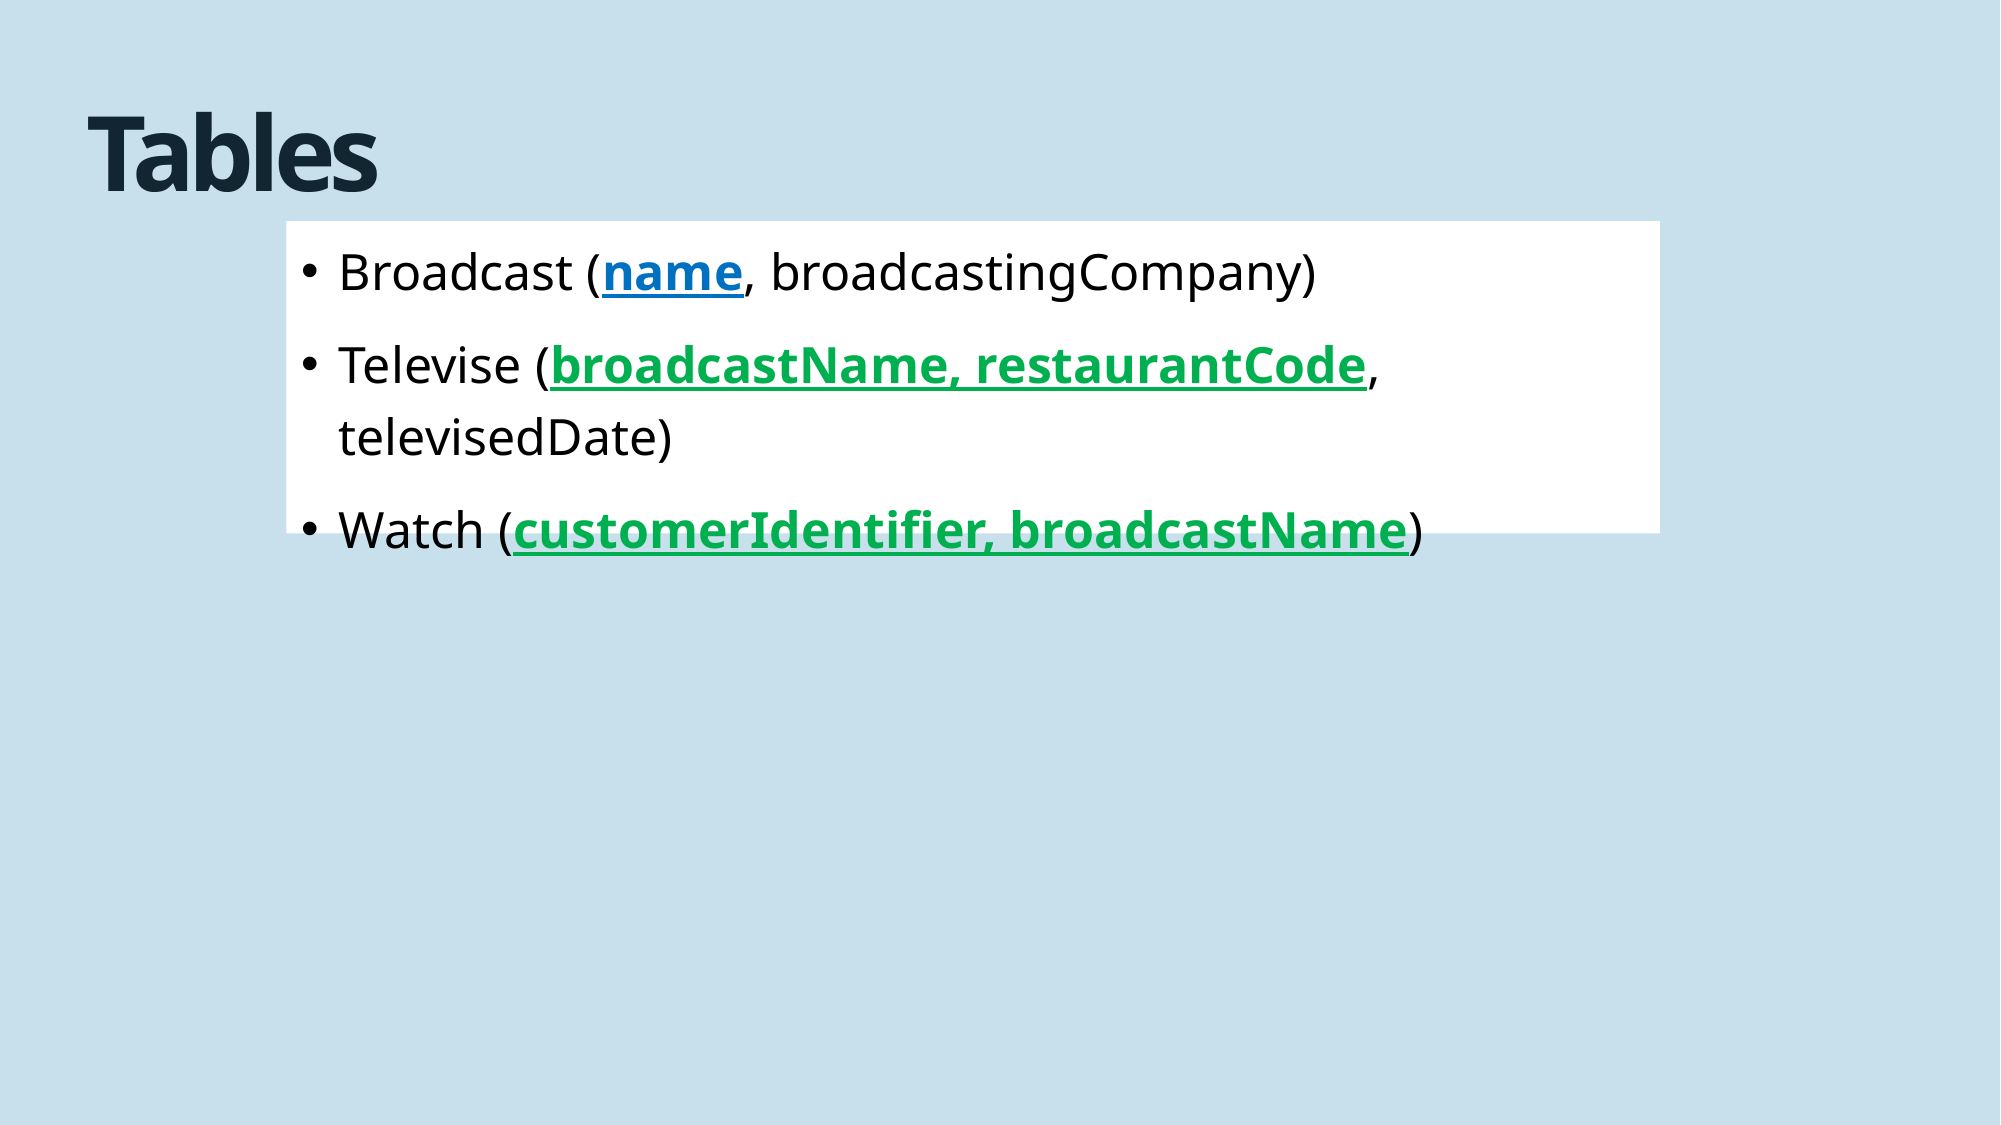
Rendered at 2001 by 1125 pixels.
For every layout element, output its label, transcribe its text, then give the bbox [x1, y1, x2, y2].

text_box Broadcast (name, broadcastingCompany) Televise (broadcastName, restaurantCode, televisedDate) Watch (customerIdentifier, broadcastName) [286, 221, 1660, 534]
text_box Tables [71, 79, 1203, 220]
